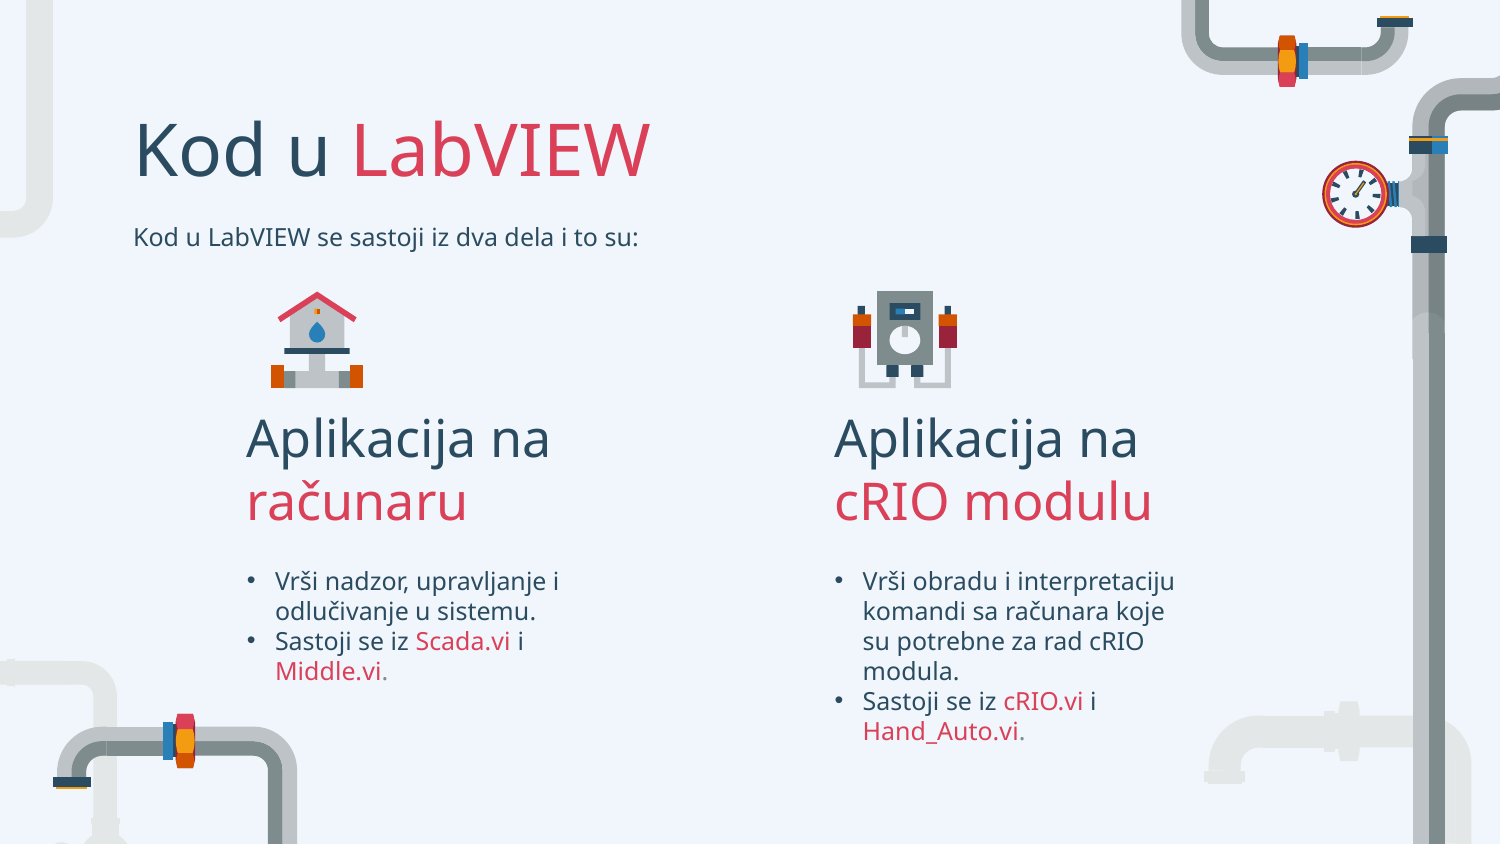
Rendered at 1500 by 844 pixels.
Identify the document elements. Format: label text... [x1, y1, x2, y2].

subtitle Vrši obradu i interpretaciju komandi sa računara koje su potrebne za rad cRIO modula. Sastoji se iz cRIO.vi i Hand_Auto.vi. [819, 550, 1213, 758]
title Kod u LabVIEW [118, 88, 1382, 183]
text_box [852, 291, 958, 389]
text_box Kod u LabVIEW se sastoji iz dva dela i to su: [118, 206, 1200, 292]
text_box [270, 291, 364, 389]
subtitle Vrši nadzor, upravljanje i odlučivanje u sistemu. Sastoji se iz Scada.vi i Middle.vi. [231, 550, 626, 758]
subtitle Aplikacija na računaru [231, 459, 626, 546]
subtitle Aplikacija na cRIO modulu [819, 459, 1213, 546]
